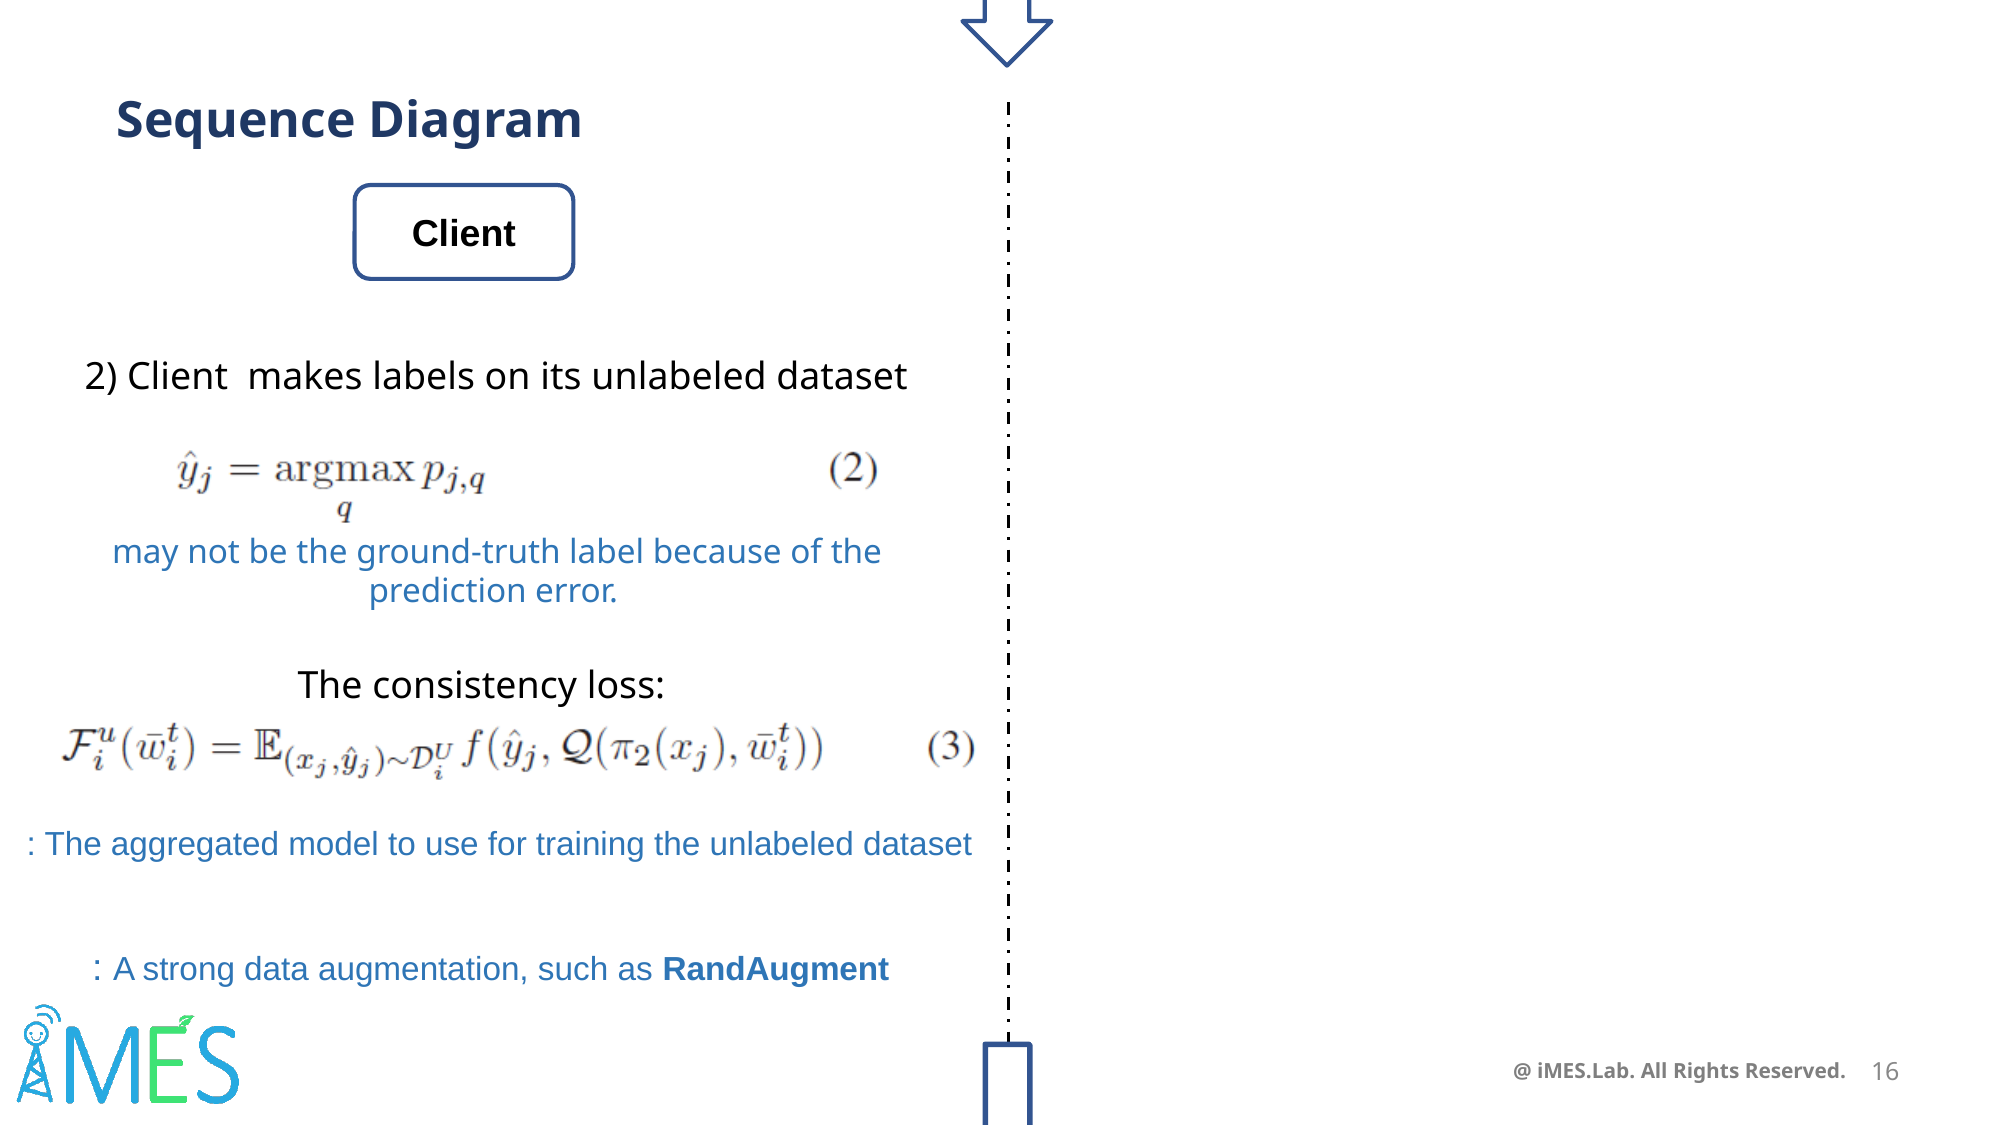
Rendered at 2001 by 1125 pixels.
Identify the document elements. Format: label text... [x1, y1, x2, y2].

picture [48, 631, 985, 791]
picture [0, 945, 246, 1125]
title Sequence Diagram [101, 59, 1915, 145]
text_box [46, 294, 965, 707]
text_box Client [352, 182, 576, 281]
text_box [960, 0, 1054, 68]
slide_number 16 [1464, 1042, 1915, 1103]
text_box [983, 1042, 1033, 1125]
text_box [46, 797, 965, 999]
picture [148, 425, 888, 531]
